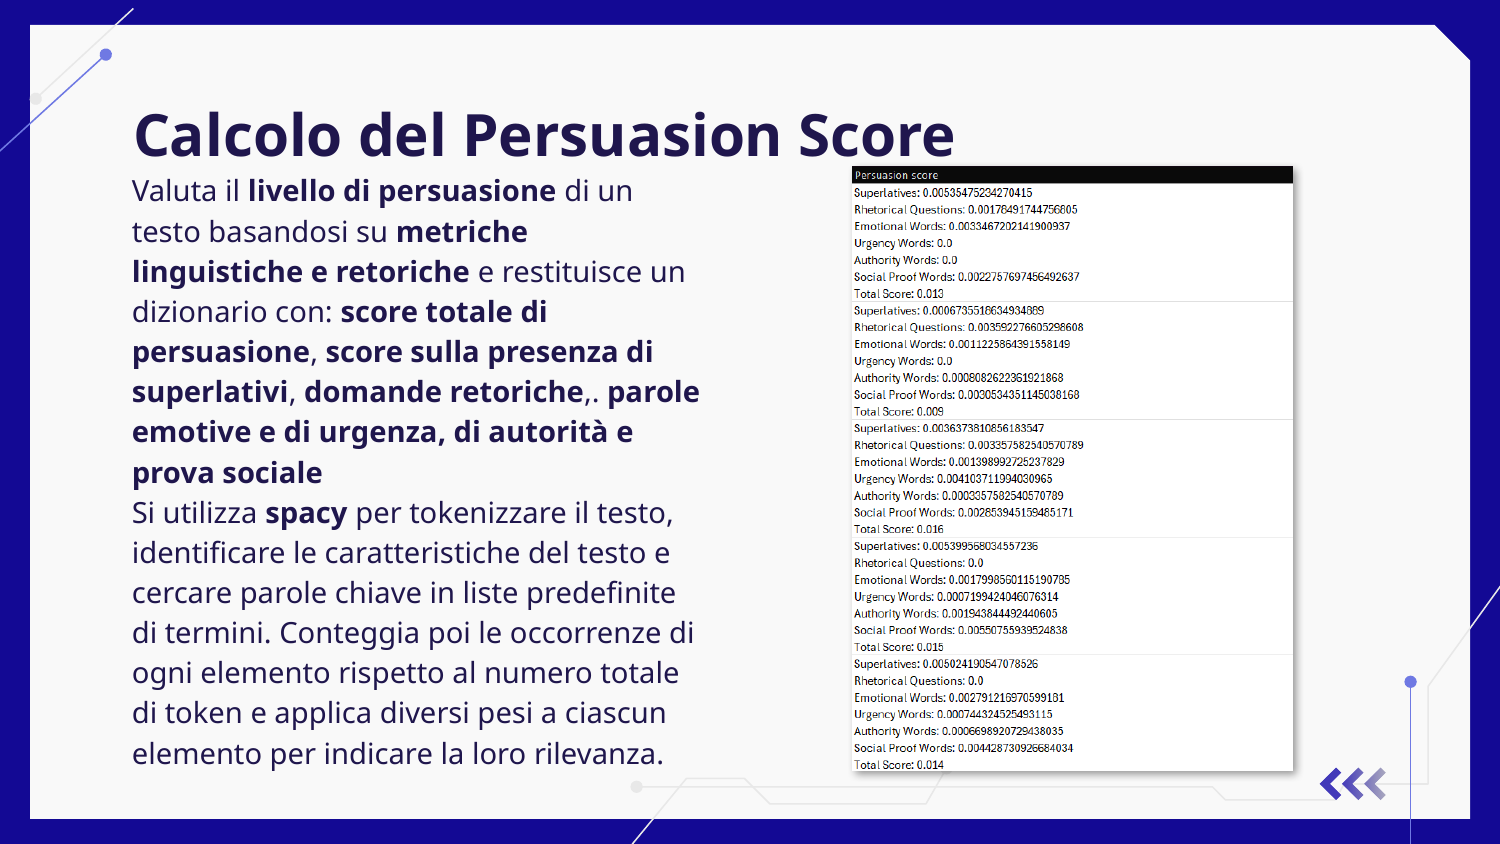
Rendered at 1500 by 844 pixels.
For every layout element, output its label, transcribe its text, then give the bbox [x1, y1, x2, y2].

title Calcolo del Persuasion Score [118, 72, 1382, 167]
text_box Valuta il livello di persuasione di un testo basandosi su metriche linguistiche e retoriche e restituisce un dizionario con: score totale di persuasione, score sulla presenza di superlativi, domande retoriche,. parole emotive e di urgenza, di autorità e prova sociale Si utilizza spacy per tokenizzare il testo, identificare le caratteristiche del testo e cercare parole chiave in liste predefinite di termini. Conteggia poi le occorrenze di ogni elemento rispetto al numero totale di token e applica diversi pesi a ciascun elemento per indicare la loro rilevanza. [116, 166, 716, 771]
picture [852, 166, 1293, 771]
picture [1316, 764, 1392, 804]
